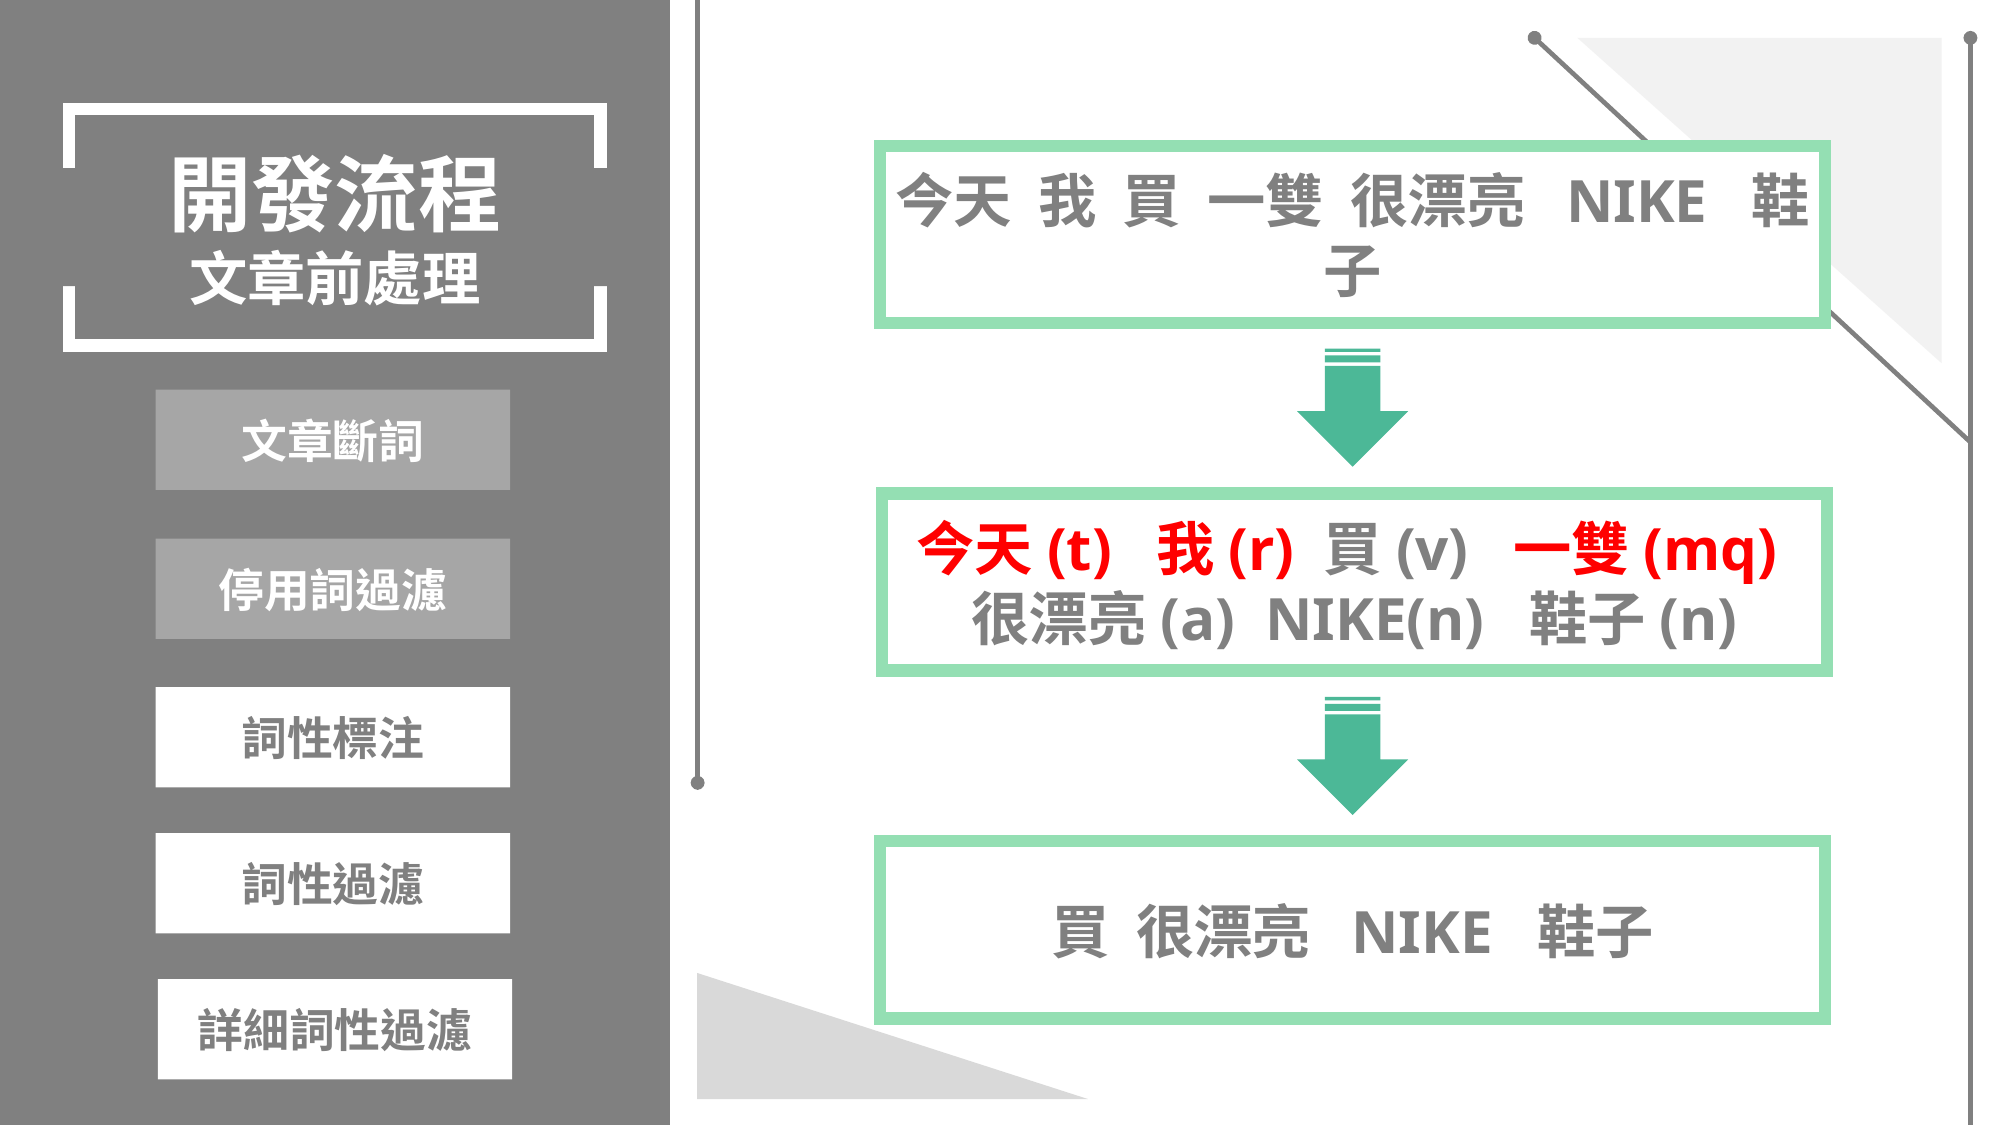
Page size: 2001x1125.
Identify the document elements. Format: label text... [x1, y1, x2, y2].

text_box 文章斷詞 [155, 388, 511, 491]
text_box 買 很漂亮 NIKE 鞋子 [879, 840, 1826, 1019]
text_box [1324, 348, 1381, 353]
text_box 今天(t) 我(r) 買(v) 一雙(mq) 很漂亮(a) NIKE(n) 鞋子(n) [881, 493, 1828, 672]
text_box 今天 我 買 一雙 很漂亮 NIKE 鞋子 [879, 145, 1534, 324]
text_box [1294, 713, 1411, 817]
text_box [39, 109, 631, 346]
text_box 停用詞過濾 [155, 538, 511, 640]
text_box [1294, 364, 1411, 469]
text_box 詞性過濾 [155, 832, 511, 934]
text_box [1324, 703, 1381, 712]
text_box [1534, 37, 1971, 443]
text_box [695, 971, 1089, 1101]
text_box 詳細詞性過濾 [157, 978, 513, 1080]
text_box [1324, 696, 1381, 701]
text_box [0, 0, 671, 1125]
text_box [1324, 354, 1381, 363]
text_box 詞性標注 [155, 686, 511, 788]
